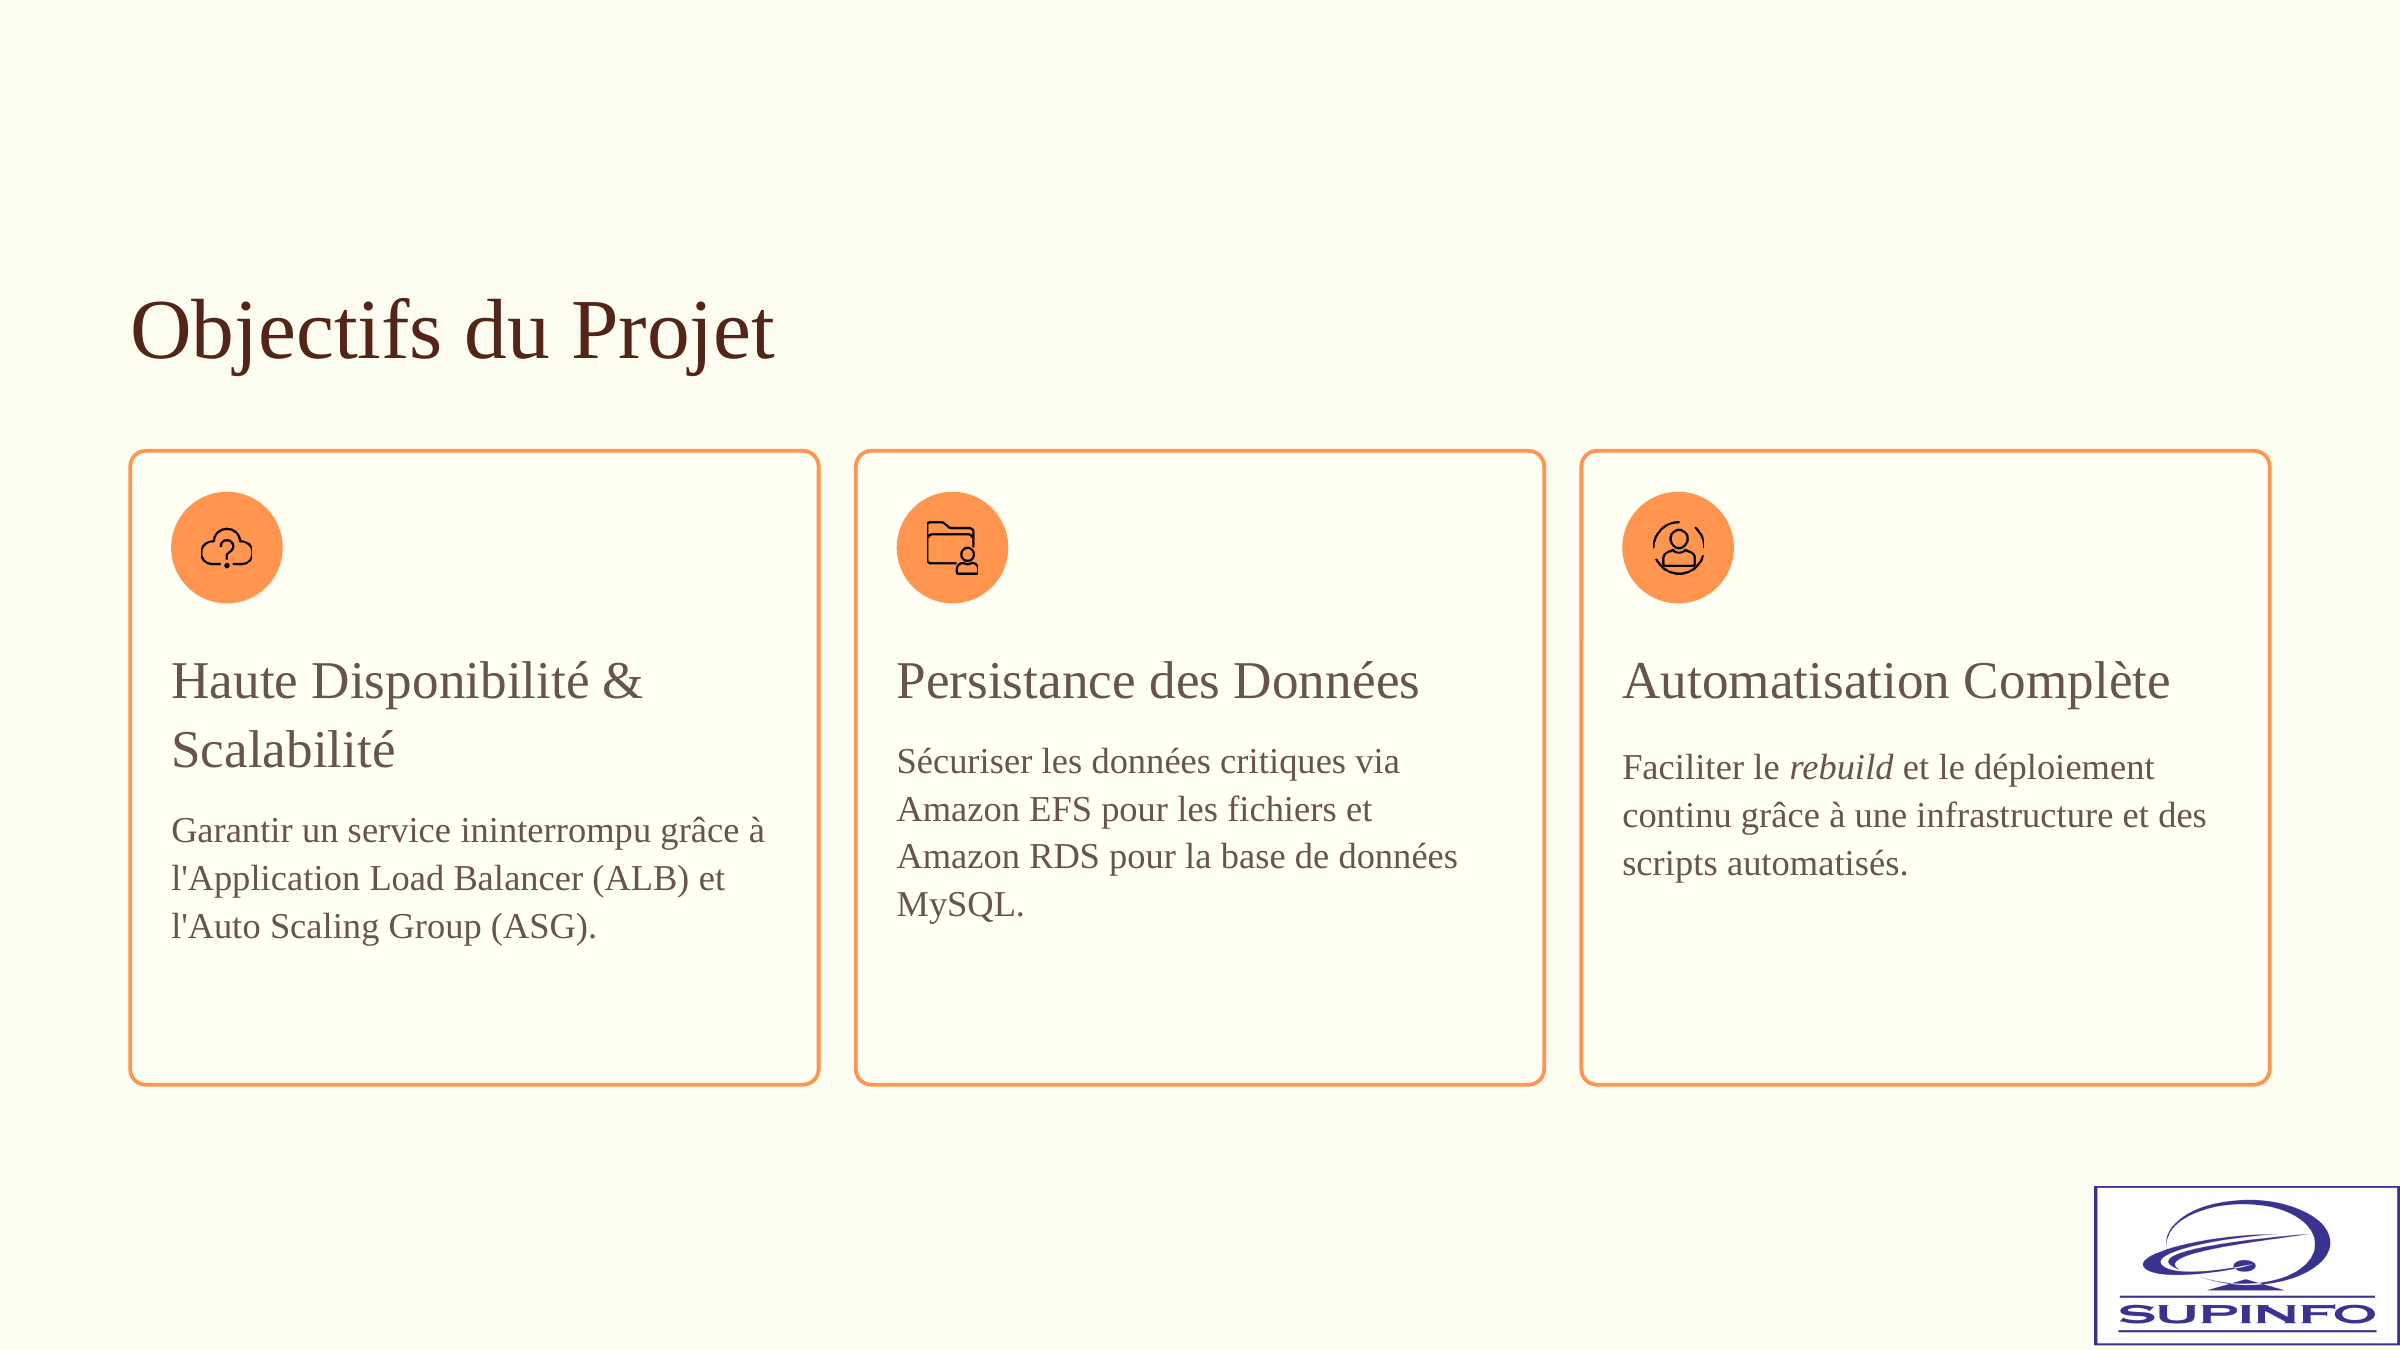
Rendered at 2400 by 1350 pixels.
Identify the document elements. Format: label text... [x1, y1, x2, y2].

text_box Objectifs du Projet [130, 265, 986, 377]
text_box Garantir un service ininterrompu grâce à l'Application Load Balancer (ALB) et l'Auto Scaling Group (ASG). [171, 801, 778, 1044]
text_box [1622, 491, 1734, 604]
text_box [130, 450, 819, 1085]
text_box [171, 491, 283, 604]
text_box Faciliter le rebuild et le déploiement continu grâce à une infrastructure et des scripts automatisés. [1622, 738, 2229, 933]
text_box [896, 491, 1009, 604]
text_box Sécuriser les données critiques via Amazon EFS pour les fichiers et Amazon RDS pour la base de données MySQL. [896, 732, 1504, 926]
picture [2094, 1186, 2400, 1346]
picture [927, 514, 978, 581]
text_box [1581, 450, 2270, 1085]
text_box Automatisation Complète [1622, 640, 2229, 738]
picture [201, 514, 252, 581]
text_box Persistance des Données [896, 640, 1479, 711]
text_box Haute Disponibilité & Scalabilité [171, 640, 778, 780]
picture [1652, 514, 1704, 581]
text_box [855, 450, 1545, 1085]
